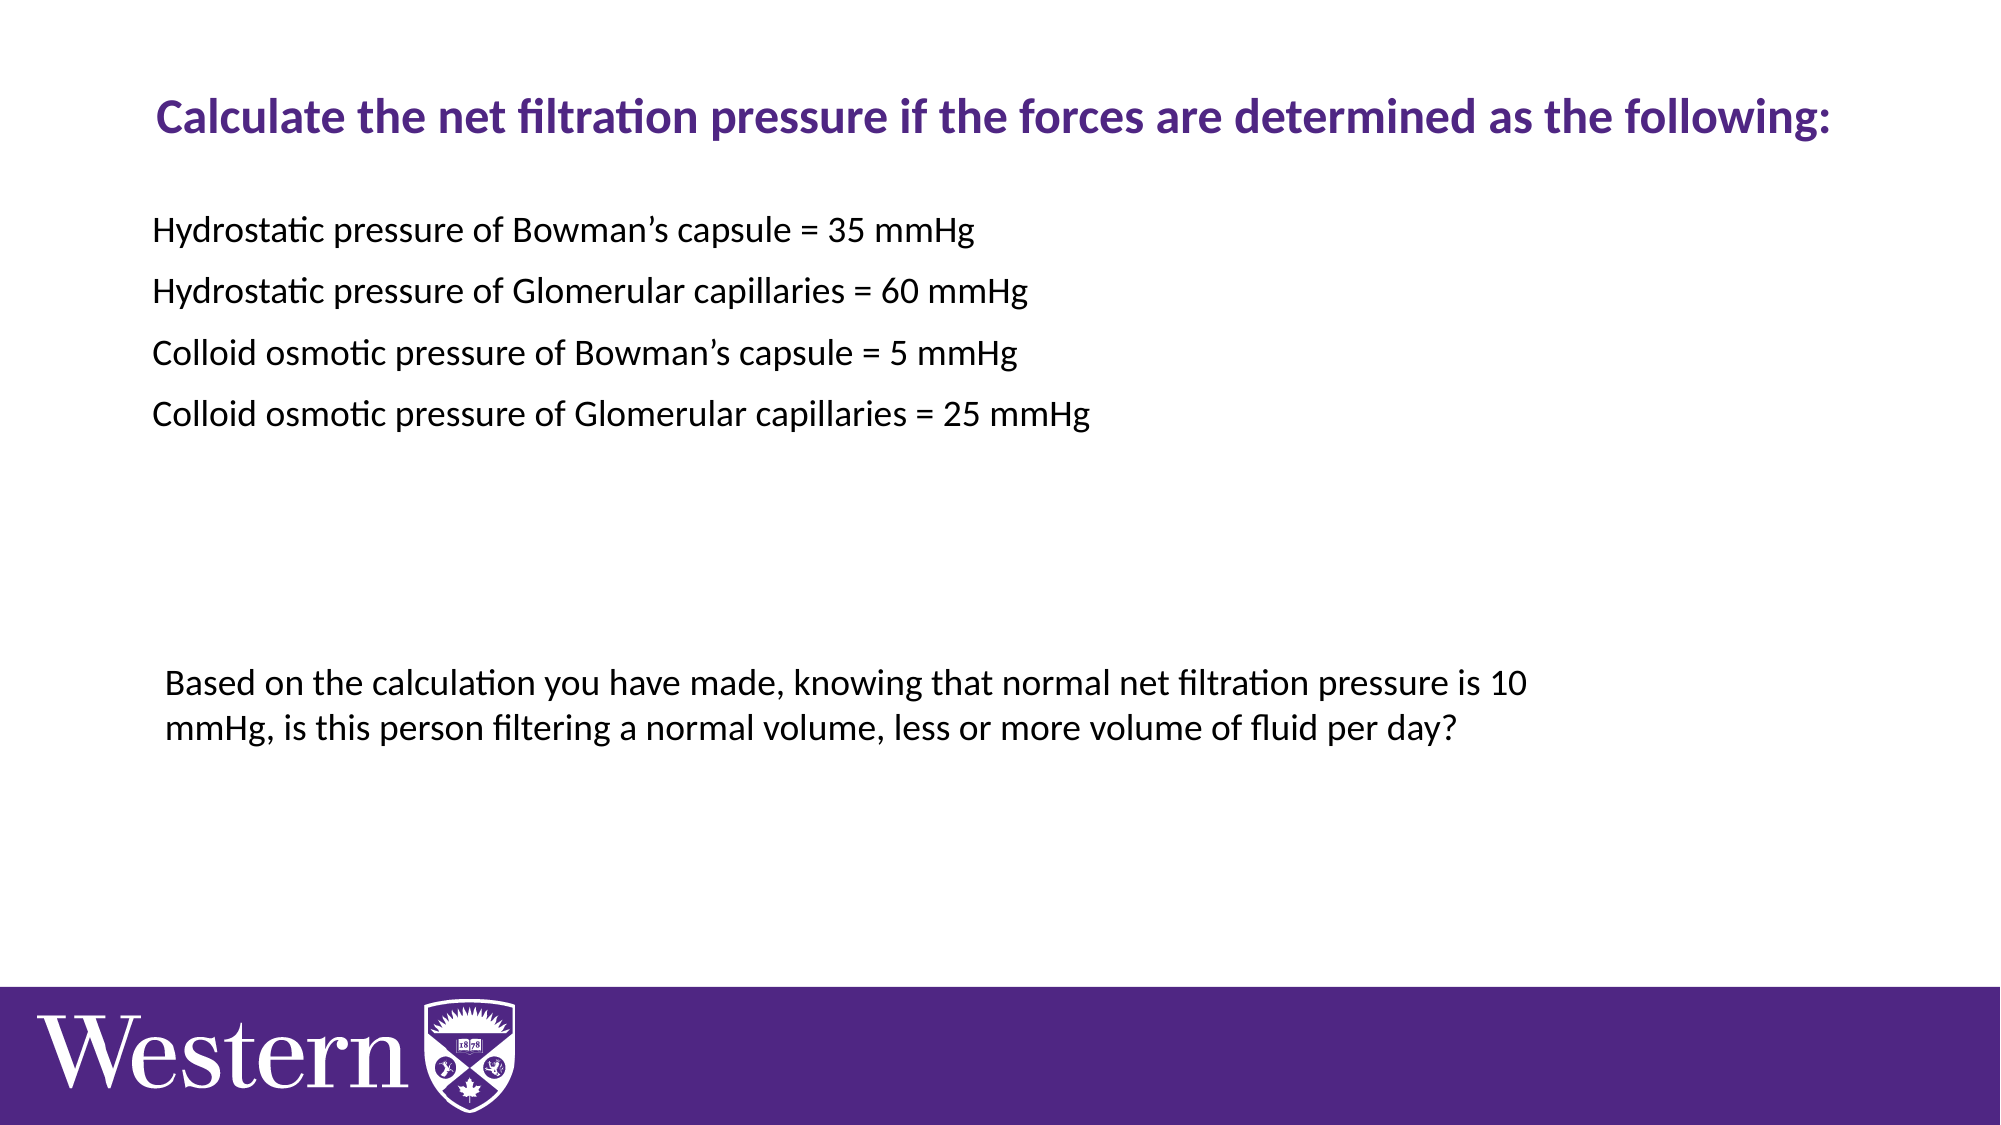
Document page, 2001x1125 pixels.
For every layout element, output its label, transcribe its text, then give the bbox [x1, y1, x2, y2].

text_box Based on the calculation you have made, knowing that normal net filtration pressure is 10 mmHg, is this person filtering a normal volume, less or more volume of fluid per day? [149, 650, 1875, 756]
title Calculate the net filtration pressure if the forces are determined as the following: [137, 44, 1863, 190]
picture [37, 999, 515, 1113]
list Hydrostatic pressure of Bowman’s capsule = 35 mmHg Hydrostatic pressure of Glomerular capillaries = 60 mmHg Colloid osmotic pressure of Bowman’s capsule = 5 mmHg Colloid osmotic pressure of Glomerular capillaries = 25 mmHg [137, 202, 1863, 492]
text_box [0, 986, 2000, 1125]
